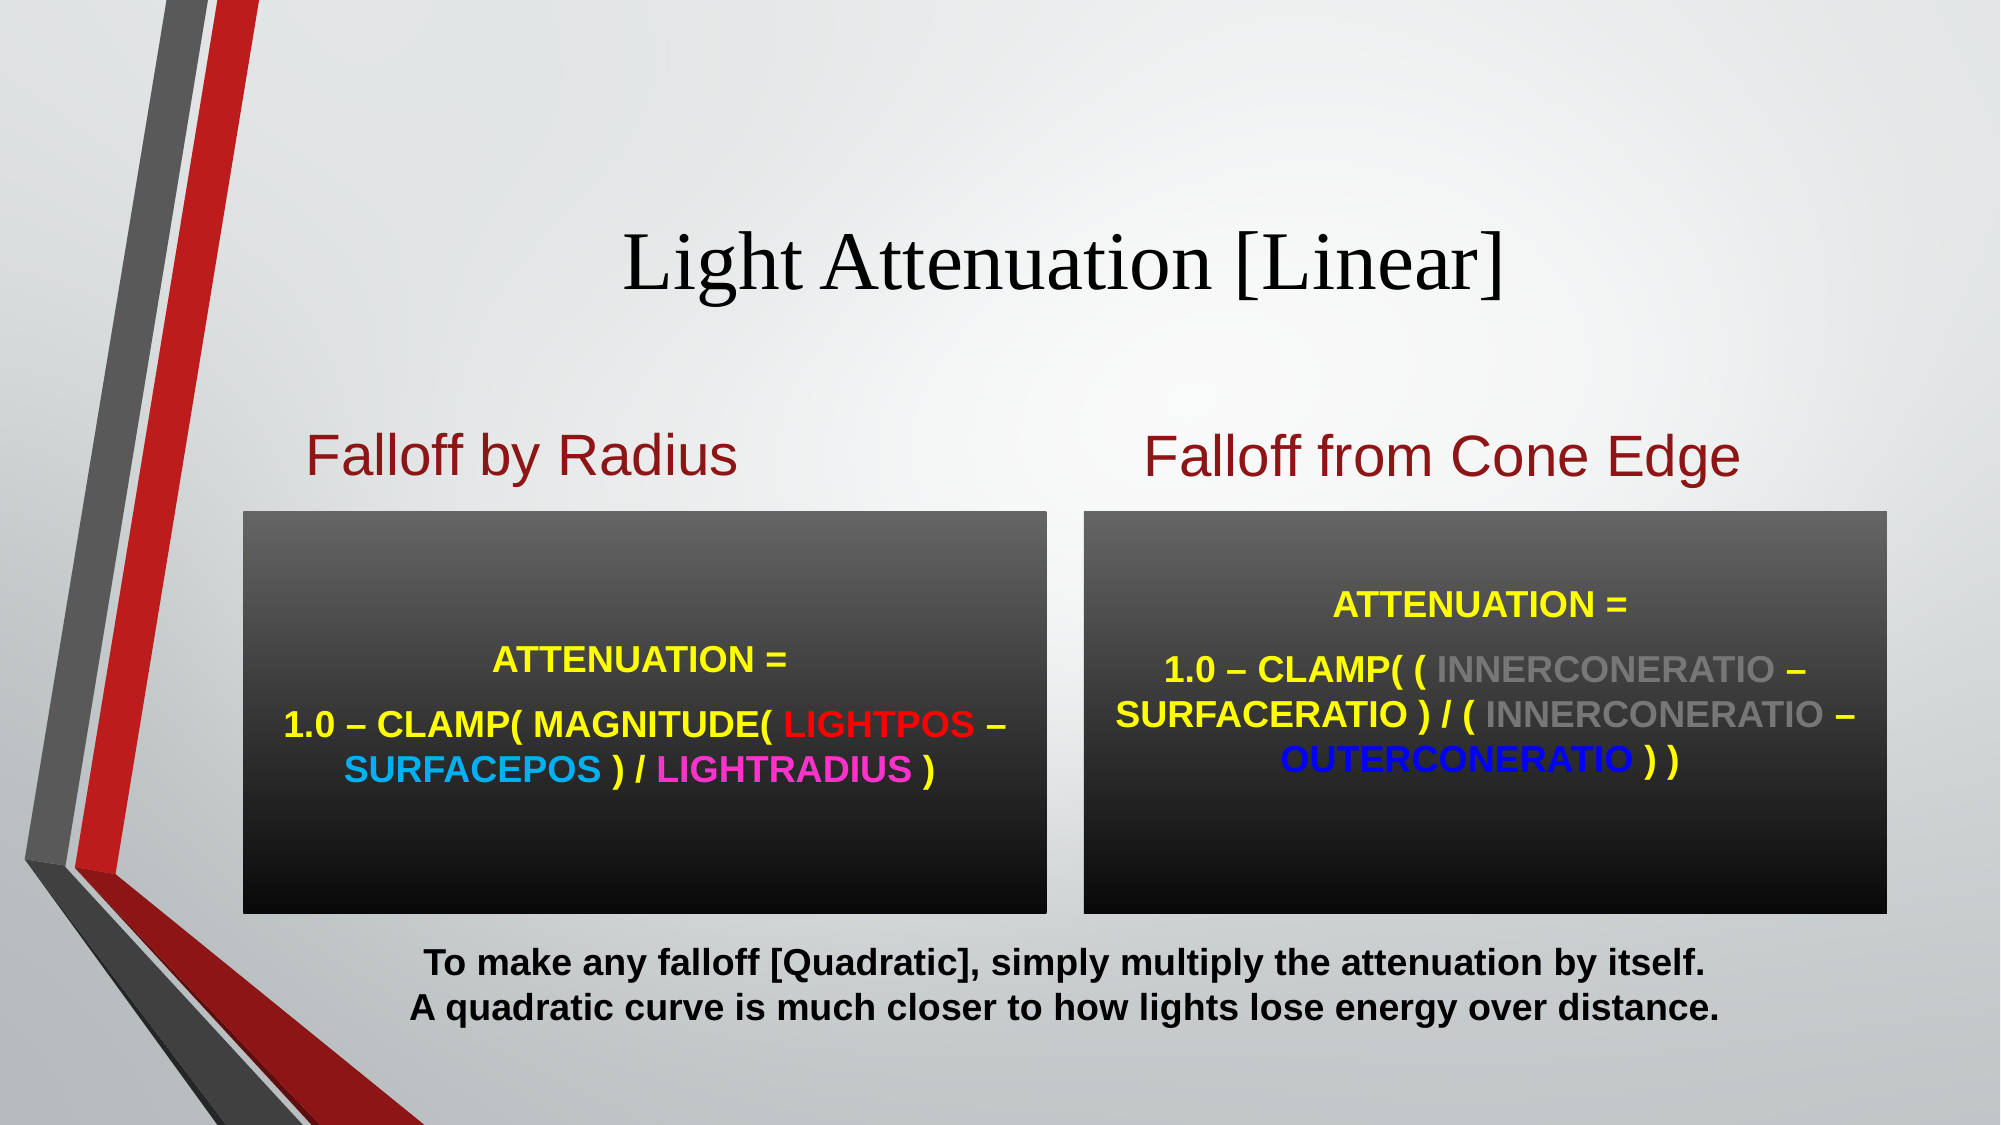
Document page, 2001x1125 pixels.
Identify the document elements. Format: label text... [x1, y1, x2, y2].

list Falloff by Radius [290, 399, 1047, 495]
text_box To make any falloff [Quadratic], simply multiply the attenuation by itself. A quadratic curve is much closer to how lights lose energy over distance. [243, 930, 1887, 1036]
list Falloff from Cone Edge [1128, 401, 1887, 496]
title Light Attenuation [Linear] [243, 112, 1887, 400]
list ATTENUATION = 1.0 – CLAMP( ( INNERCONERATIO – SURFACERATIO ) / ( INNERCONERATIO – OUTERCONERATIO ) ) [1083, 511, 1887, 914]
list ATTENUATION = 1.0 – CLAMP( MAGNITUDE( LIGHTPOS – SURFACEPOS ) / LIGHTRADIUS ) [243, 511, 1047, 914]
